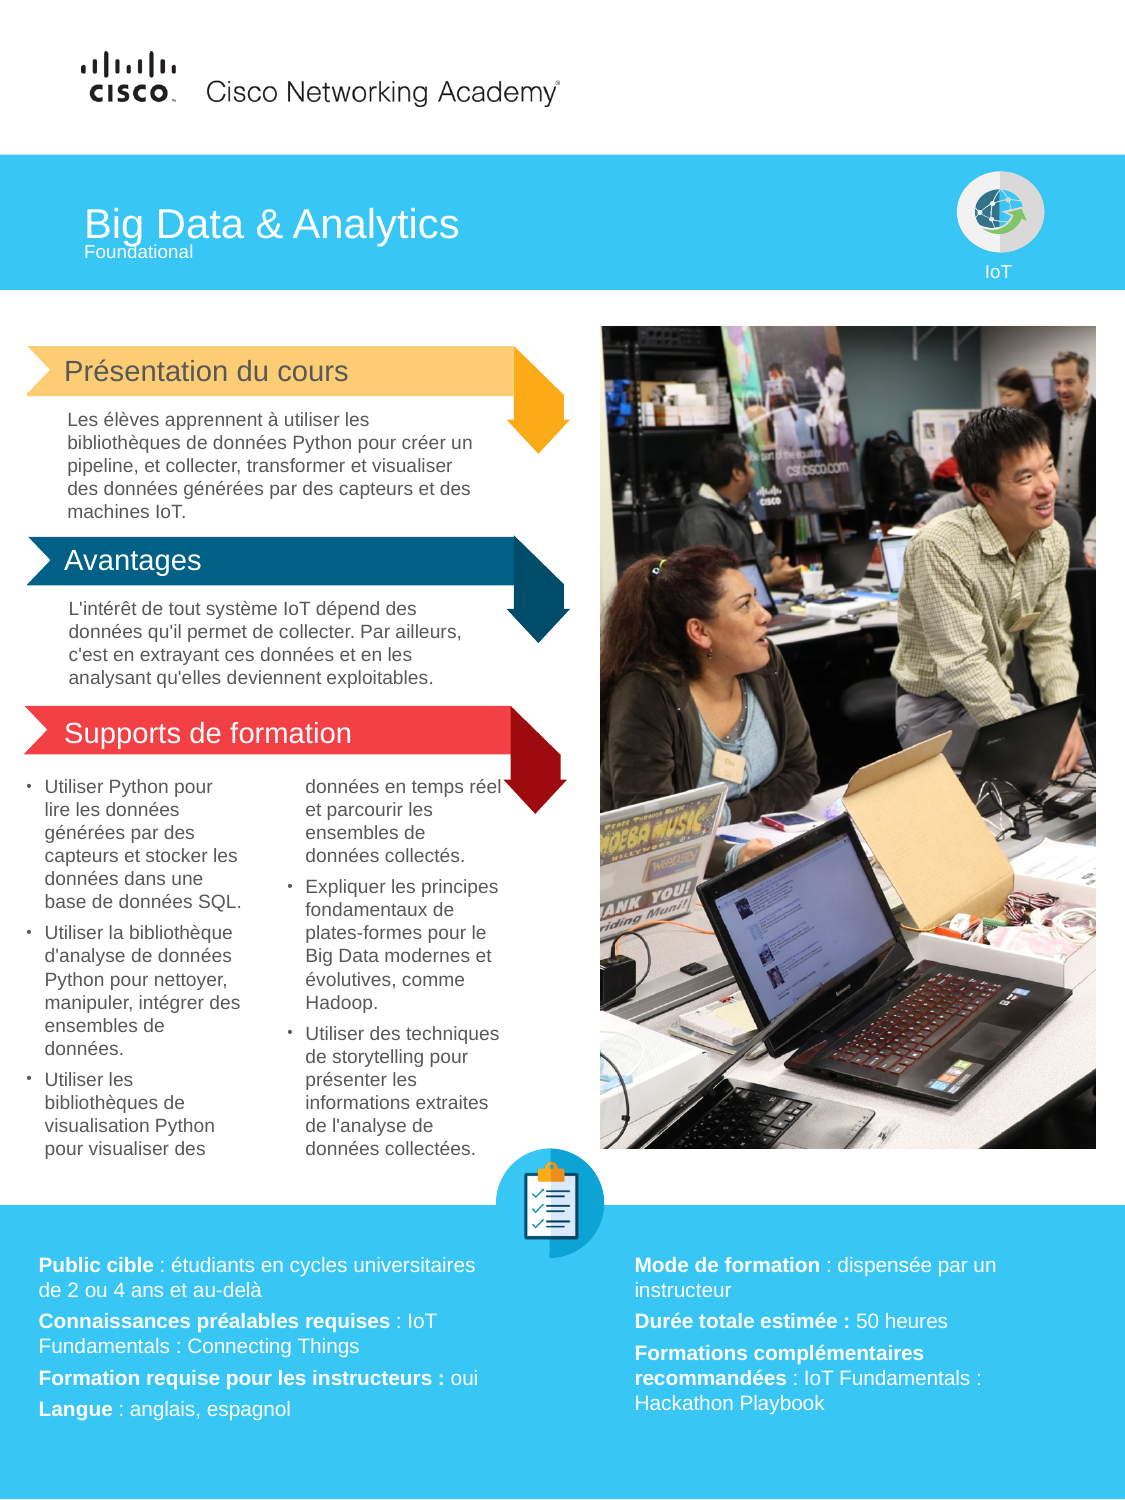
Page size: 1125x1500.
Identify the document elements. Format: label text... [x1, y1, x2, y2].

text_box [0, 1203, 1125, 1500]
picture [600, 326, 1097, 1150]
text_box [547, 1146, 607, 1261]
text_box Supports de formation [49, 707, 368, 757]
text_box Avantages [49, 534, 218, 584]
picture [521, 1157, 575, 1242]
text_box [29, 535, 504, 587]
text_box [19, 700, 49, 759]
text_box Utiliser Python pour lire les données générées par des capteurs et stocker les données dans une base de données SQL. Utiliser la bibliothèque d'analyse de données Python pour nettoyer, manipuler, intégrer des ensembles de données. Utiliser les bibliothèques de visualisation Python pour visualiser des données en temps réel et parcourir les ensembles de données collectés. Expliquer les principes fondamentaux de plates-formes pour le Big Data modernes et évolutives, comme Hadoop. Utiliser des techniques de storytelling pour présenter les informations extraites de l'analyse de données collectées. [26, 774, 504, 1180]
text_box Présentation du cours [49, 345, 365, 396]
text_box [506, 534, 571, 644]
text_box [493, 1146, 549, 1261]
text_box Foundational [69, 232, 209, 270]
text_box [503, 705, 568, 815]
picture [81, 51, 560, 107]
text_box [21, 340, 49, 399]
text_box [22, 531, 49, 590]
text_box IoT [970, 260, 1028, 290]
text_box [0, 153, 1125, 292]
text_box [506, 345, 571, 454]
text_box [25, 732, 49, 757]
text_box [955, 170, 1046, 253]
text_box [27, 704, 504, 757]
text_box Big Data & Analytics [64, 181, 970, 279]
text_box L'intérêt de tout système IoT dépend des données qu'il permet de collecter. Par ailleurs, c'est en extrayant ces données et en les analysant qu'elles deviennent exploitables. [68, 596, 477, 689]
text_box Mode de formation : dispensée par un instructeur Durée totale estimée : 50 heures Formations complémentaires recommandées : IoT Fundamentals : Hackathon Playbook [619, 1244, 1075, 1422]
text_box [27, 344, 507, 398]
text_box Public cible : étudiants en cycles universitaires de 2 ou 4 ans et au-delà Connaissances préalables requises : IoT Fundamentals : Connecting Things Formation requise pour les instructeurs : oui Langue : anglais, espagnol [23, 1244, 495, 1428]
text_box Les élèves apprennent à utiliser les bibliothèques de données Python pour créer un pipeline, et collecter, transformer et visualiser des données générées par des capteurs et des machines IoT. [67, 407, 476, 523]
